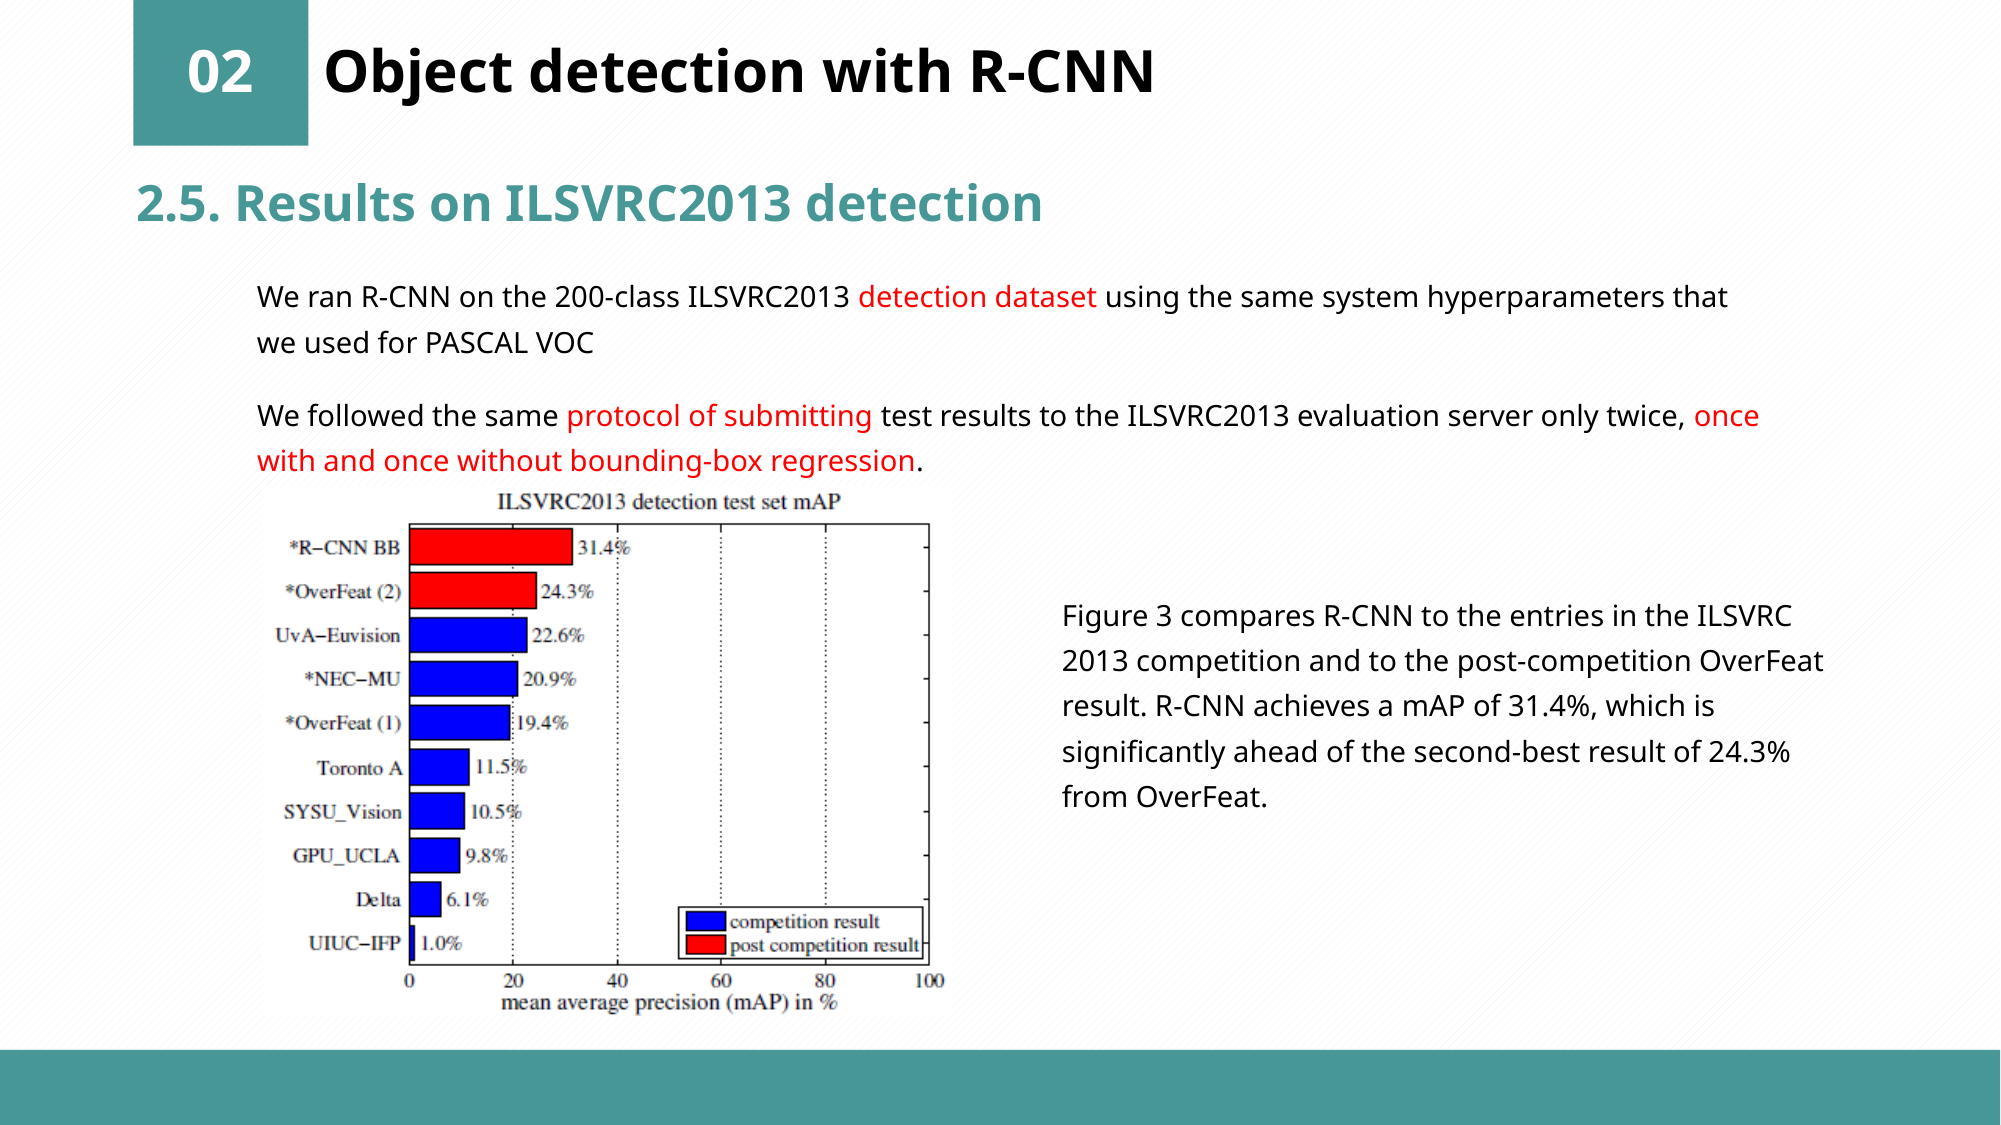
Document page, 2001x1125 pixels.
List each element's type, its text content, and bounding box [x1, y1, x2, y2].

picture [262, 486, 952, 1016]
text_box We ran R-CNN on the 200-class ILSVRC2013 detection dataset using the same system hyperparameters that we used for PASCAL VOC [242, 260, 1758, 367]
text_box Figure 3 compares R-CNN to the entries in the ILSVRC 2013 competition and to the post-competition OverFeat result. R-CNN achieves a mAP of 31.4%, which is significantly ahead of the second-best result of 24.3% from OverFeat. [1047, 579, 1858, 821]
text_box We followed the same protocol of submitting test results to the ILSVRC2013 evaluation server only twice, once with and once without bounding-box regression. [242, 379, 1823, 485]
text_box 2.5. Results on ILSVRC2013 detection [121, 163, 1060, 239]
list Object detection with R-CNN [308, 34, 1189, 105]
list 02 [133, 34, 308, 105]
